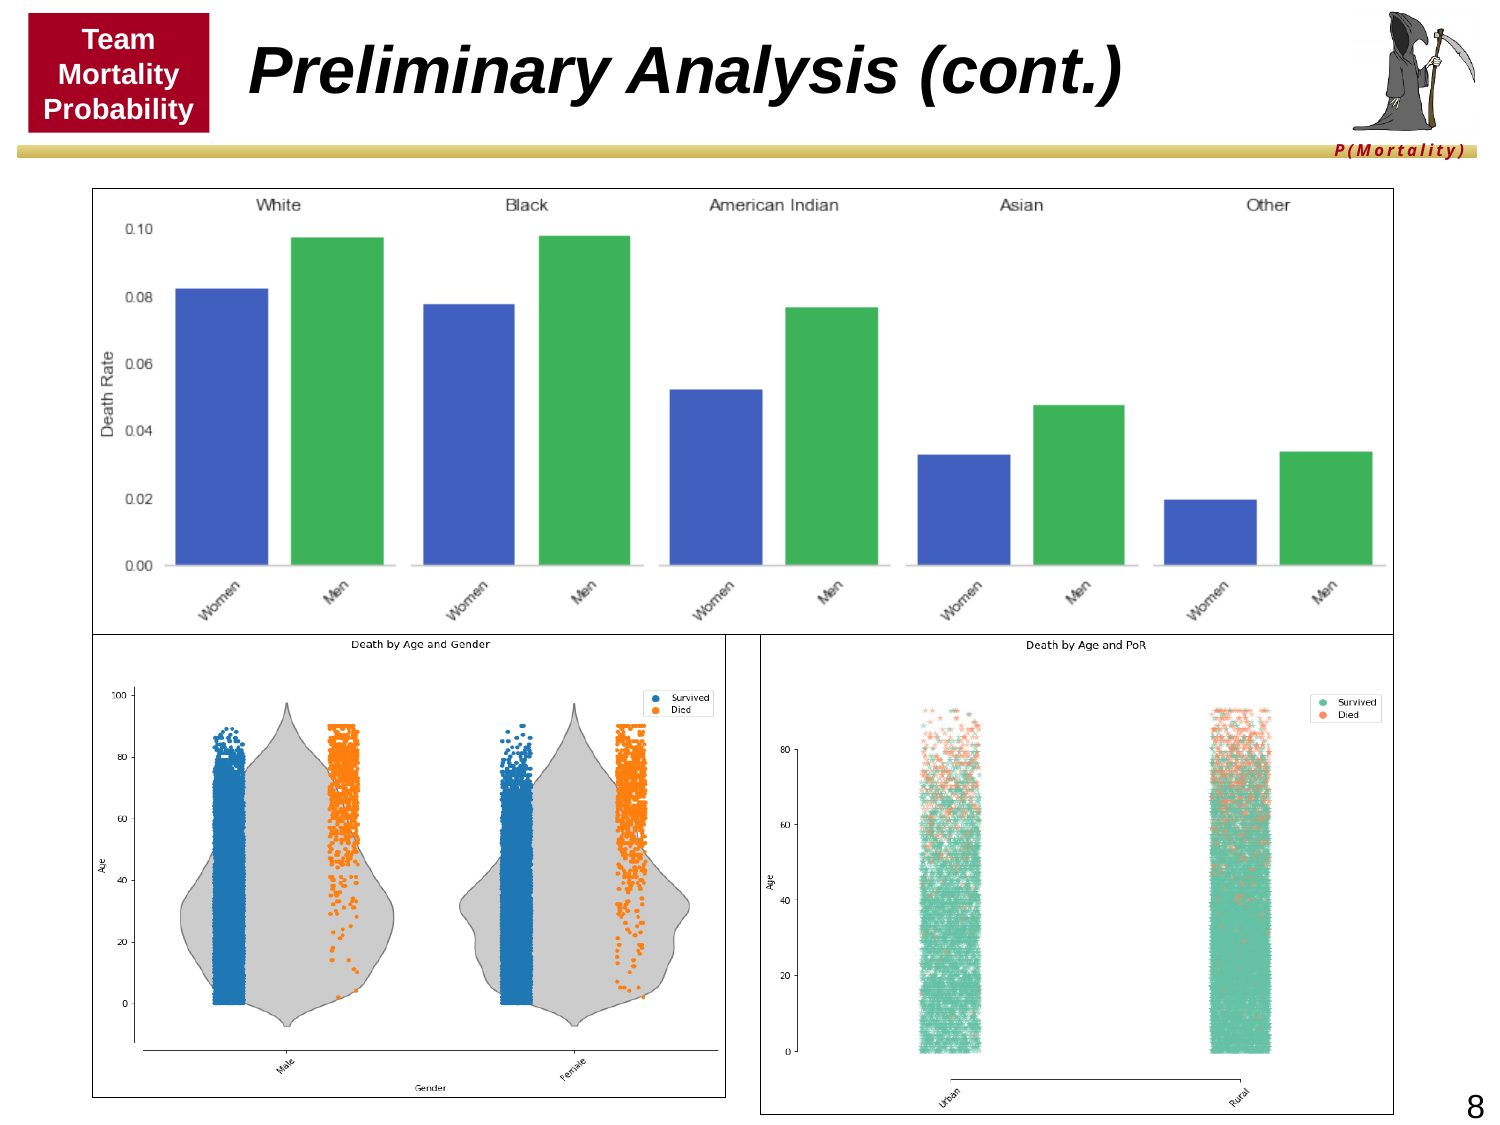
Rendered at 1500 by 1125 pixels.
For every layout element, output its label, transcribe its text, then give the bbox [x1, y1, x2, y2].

title Preliminary Analysis (cont.) [233, 10, 1289, 124]
picture [92, 188, 1395, 1115]
picture [1350, 9, 1477, 133]
slide_number 8 [1378, 1077, 1500, 1125]
